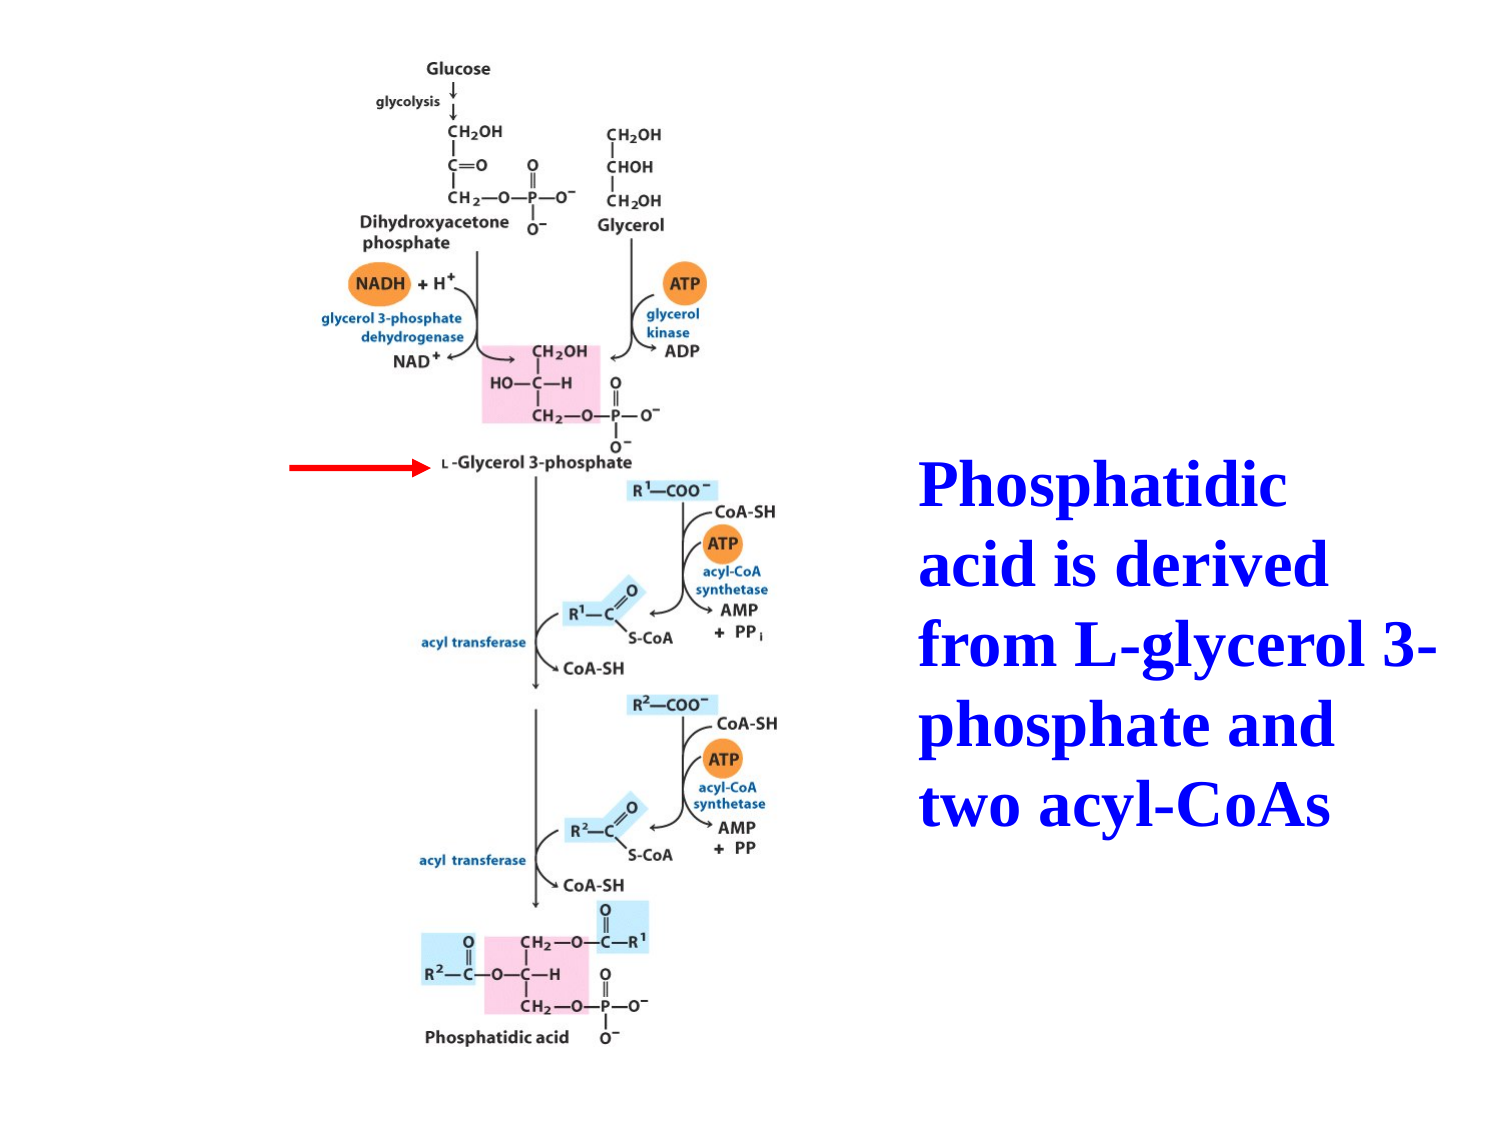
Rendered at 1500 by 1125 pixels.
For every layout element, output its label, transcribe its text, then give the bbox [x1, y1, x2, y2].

text_box Phosphatidic acid is derived from L-glycerol 3- phosphate and two acyl-CoAs [903, 432, 1459, 947]
picture [312, 54, 783, 1056]
